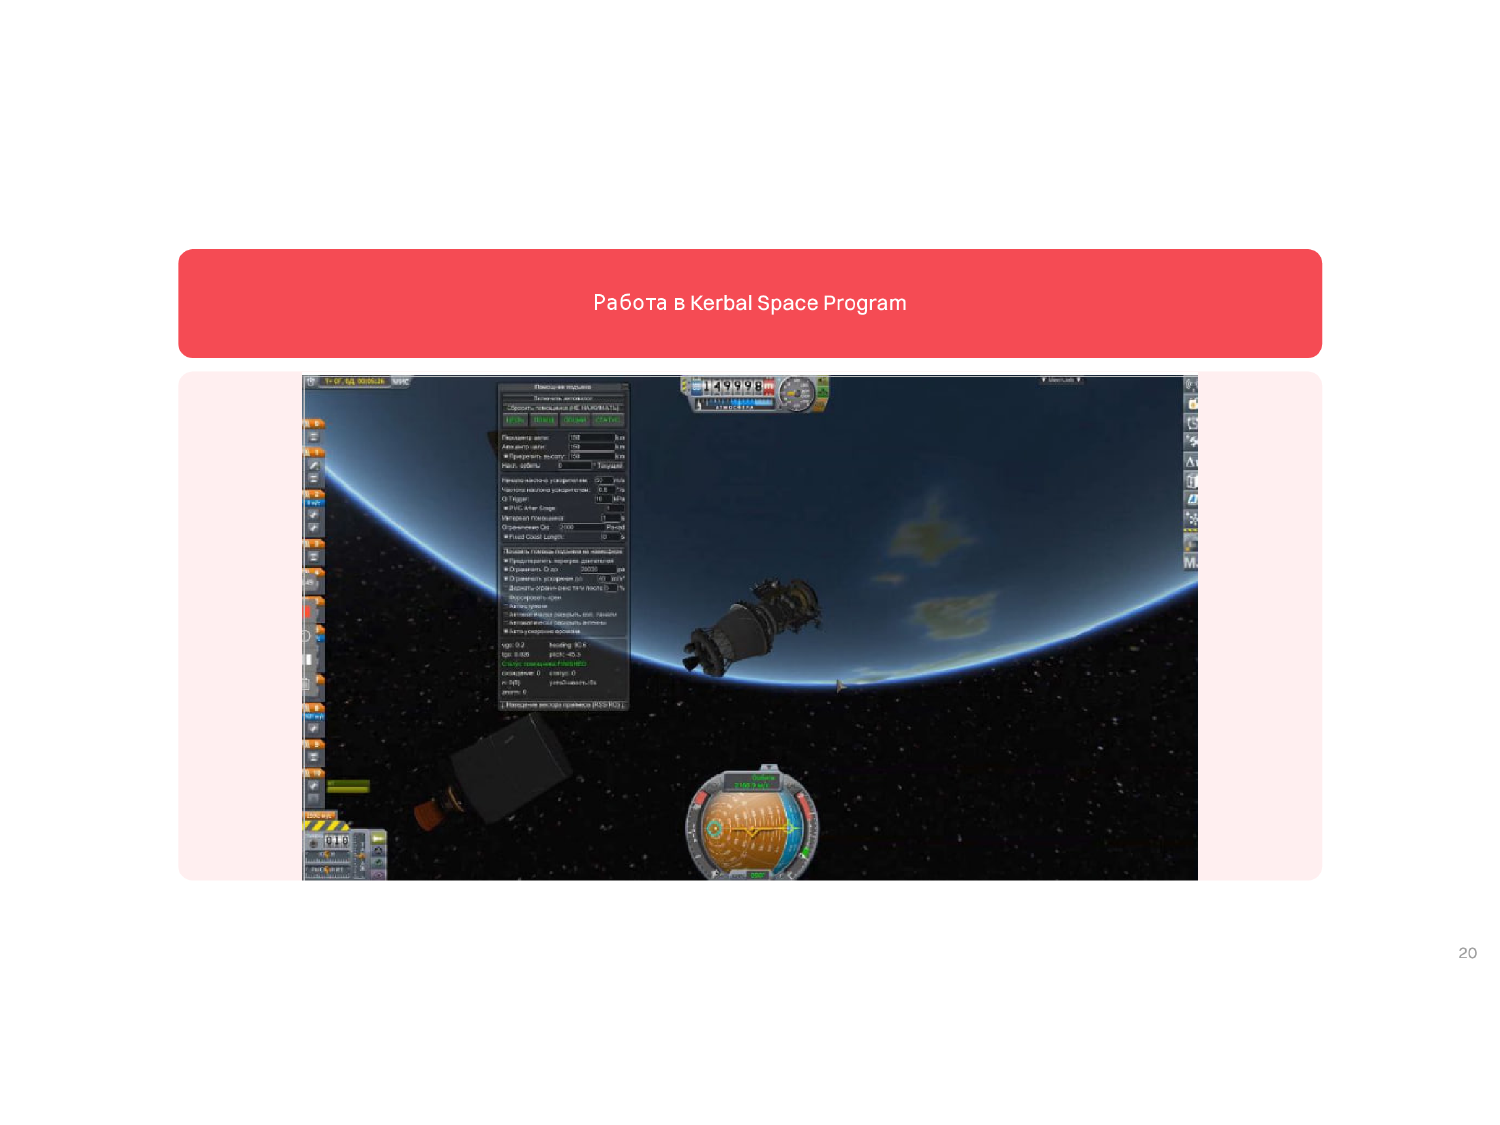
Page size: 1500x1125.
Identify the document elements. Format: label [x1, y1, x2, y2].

picture [0, 142, 1500, 986]
